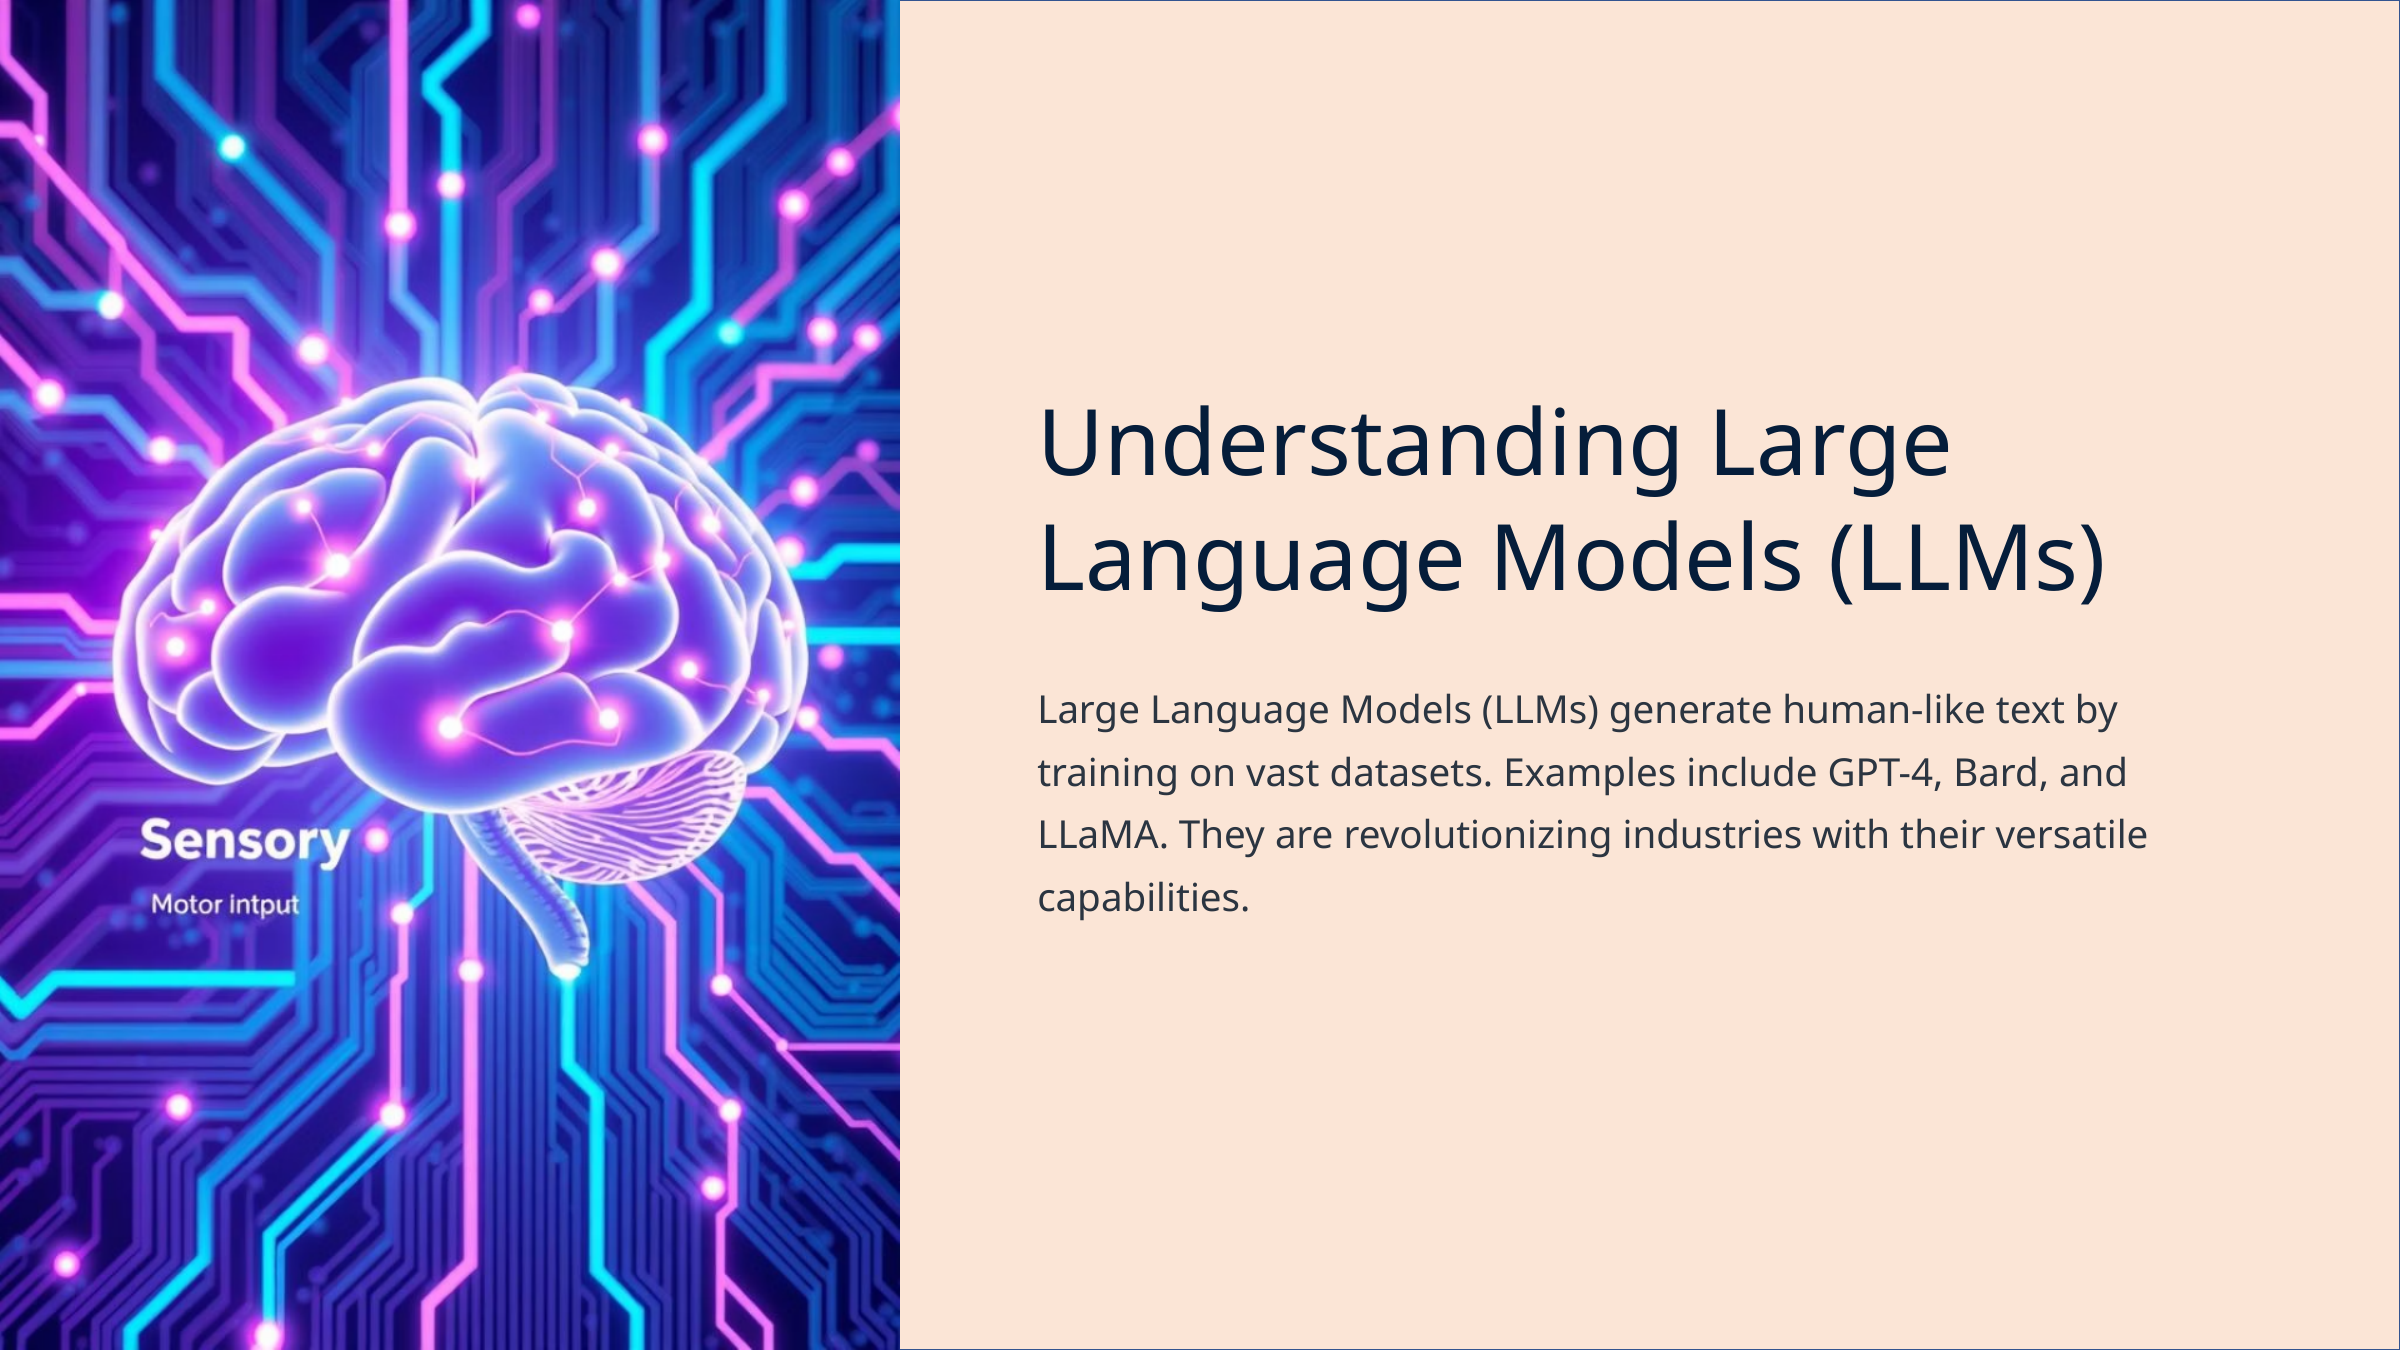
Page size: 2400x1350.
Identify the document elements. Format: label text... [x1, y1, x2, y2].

text_box Large Language Models (LLMs) generate human-like text by training on vast datasets. Examples include GPT-4, Bard, and LLaMA. They are revolutionizing industries with their versatile capabilities. [1037, 669, 2263, 858]
text_box [900, 0, 2400, 1350]
picture [0, 0, 900, 1350]
text_box Understanding Large Language Models (LLMs) [1037, 379, 2263, 611]
